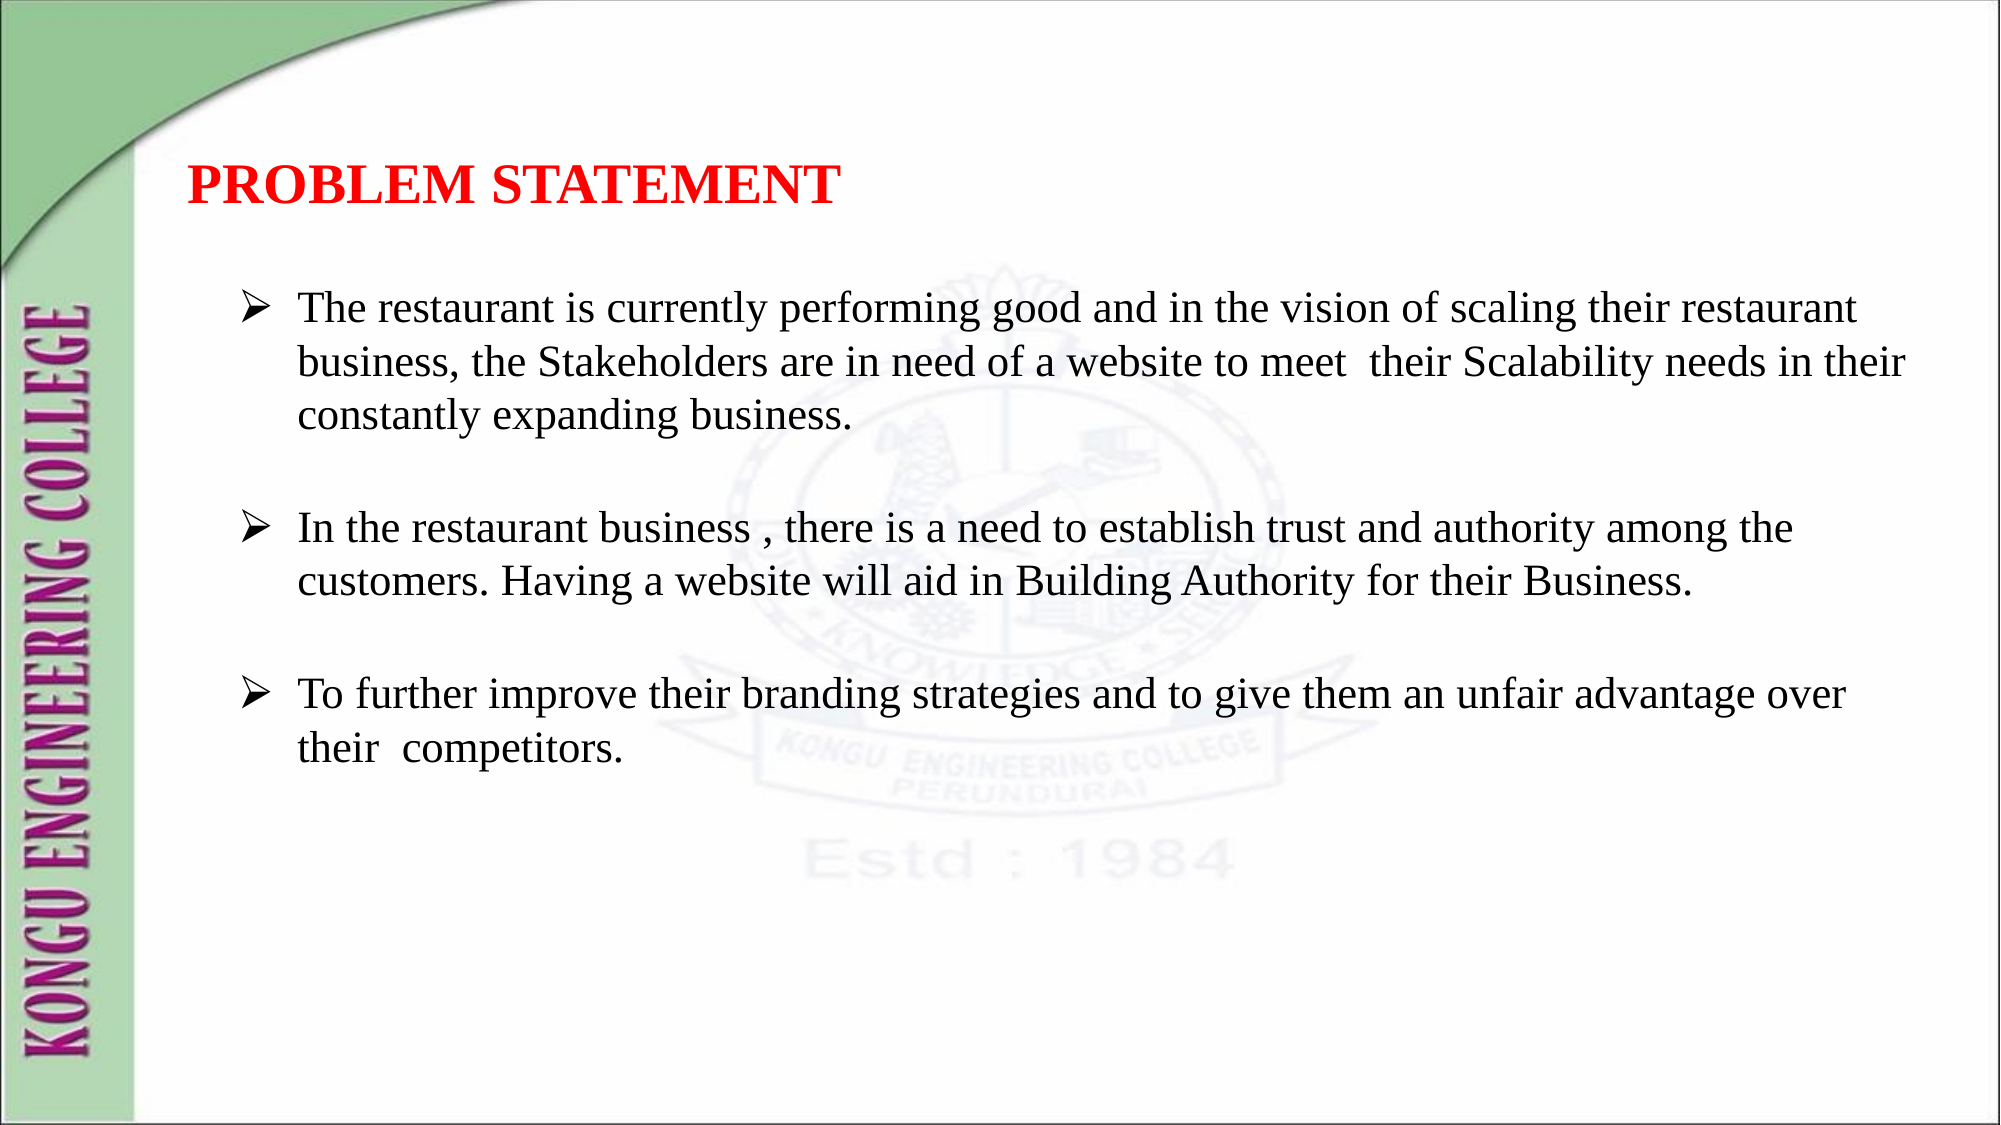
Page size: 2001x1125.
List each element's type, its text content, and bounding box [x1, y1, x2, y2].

text_box The restaurant is currently performing good and in the vision of scaling their restaurant business, the Stakeholders are in need of a website to meet their Scalability needs in their constantly expanding business. In the restaurant business , there is a need to establish trust and authority among the customers. Having a website will aid in Building Authority for their Business. To further improve their branding strategies and to give them an unfair advantage over their competitors. [237, 274, 1913, 940]
title PROBLEM STATEMENT [185, 143, 867, 335]
picture [0, 0, 2000, 1125]
